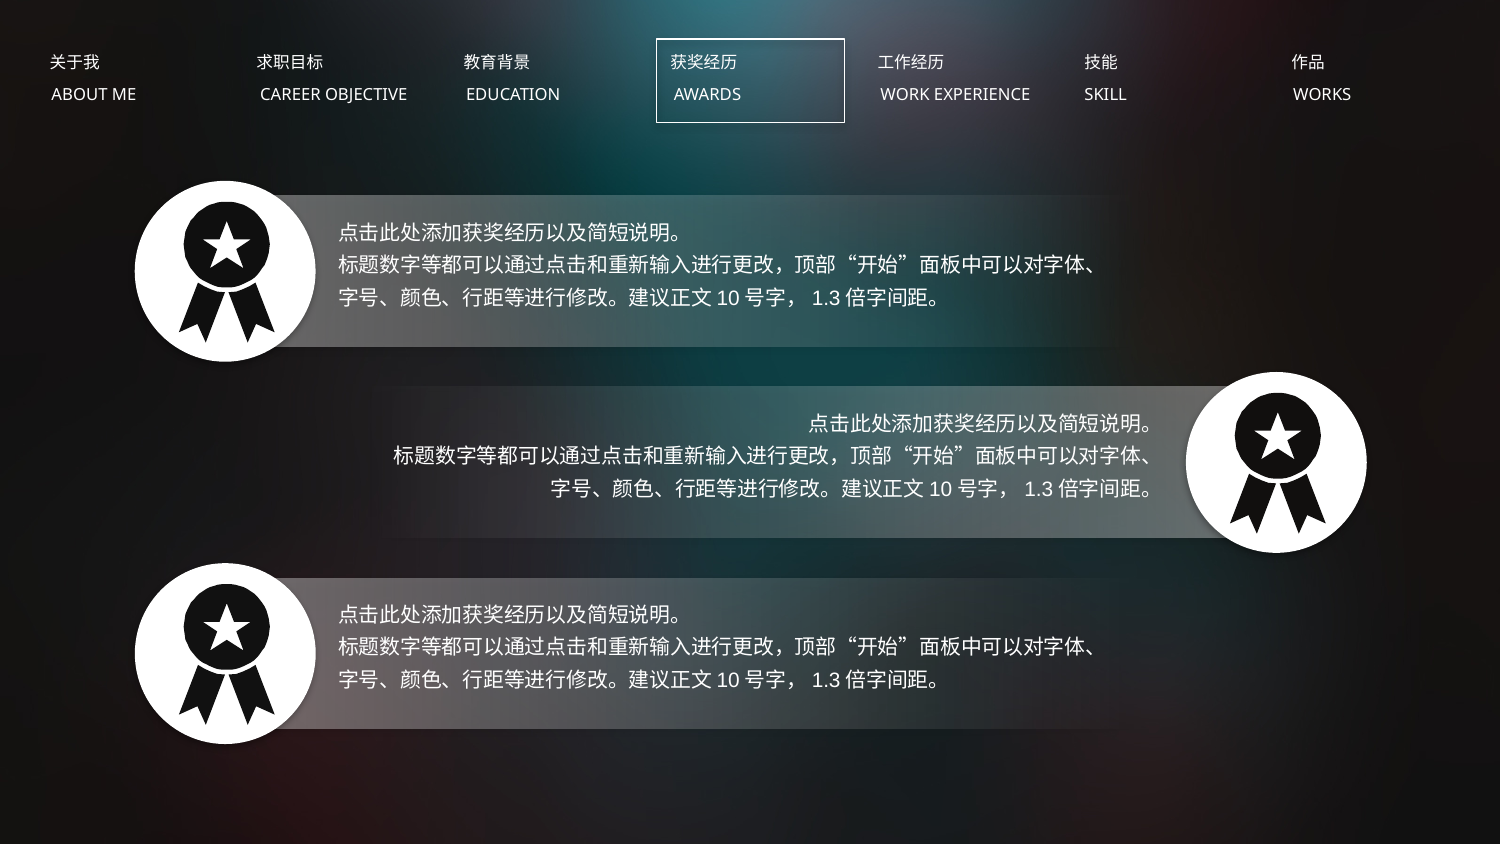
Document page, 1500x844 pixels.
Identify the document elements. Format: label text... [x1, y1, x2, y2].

text_box [1234, 392, 1321, 479]
text_box [178, 664, 226, 725]
text_box [1279, 473, 1326, 534]
text_box [228, 664, 275, 725]
text_box [183, 584, 270, 670]
text_box 点击此处添加获奖经历以及简短说明。 标题数字等都可以通过点击和重新输入进行更改，顶部“开始”面板中可以对字体、字号、颜色、行距等进行修改。建议正文10号字，1.3倍字间距。 [323, 204, 1124, 317]
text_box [448, 44, 579, 112]
text_box [133, 180, 317, 363]
picture [0, 0, 1500, 844]
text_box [241, 44, 427, 112]
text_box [655, 44, 761, 112]
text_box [34, 44, 154, 112]
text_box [861, 44, 1050, 112]
text_box [178, 282, 225, 343]
text_box [656, 38, 845, 123]
text_box [1229, 473, 1277, 534]
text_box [1275, 44, 1370, 112]
text_box [278, 195, 1143, 347]
text_box [228, 282, 275, 343]
text_box [279, 577, 1143, 730]
text_box 点击此处添加获奖经历以及简短说明。 标题数字等都可以通过点击和重新输入进行更改，顶部“开始”面板中可以对字体、字号、颜色、行距等进行修改。建议正文10号字，1.3倍字间距。 [323, 586, 1124, 699]
text_box [1185, 371, 1368, 554]
text_box [134, 562, 317, 745]
text_box [357, 386, 1222, 538]
text_box 点击此处添加获奖经历以及简短说明。 标题数字等都可以通过点击和重新输入进行更改，顶部“开始”面板中可以对字体、字号、颜色、行距等进行修改。建议正文10号字，1.3倍字间距。 [376, 395, 1177, 508]
text_box [183, 201, 270, 288]
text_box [1069, 44, 1143, 112]
